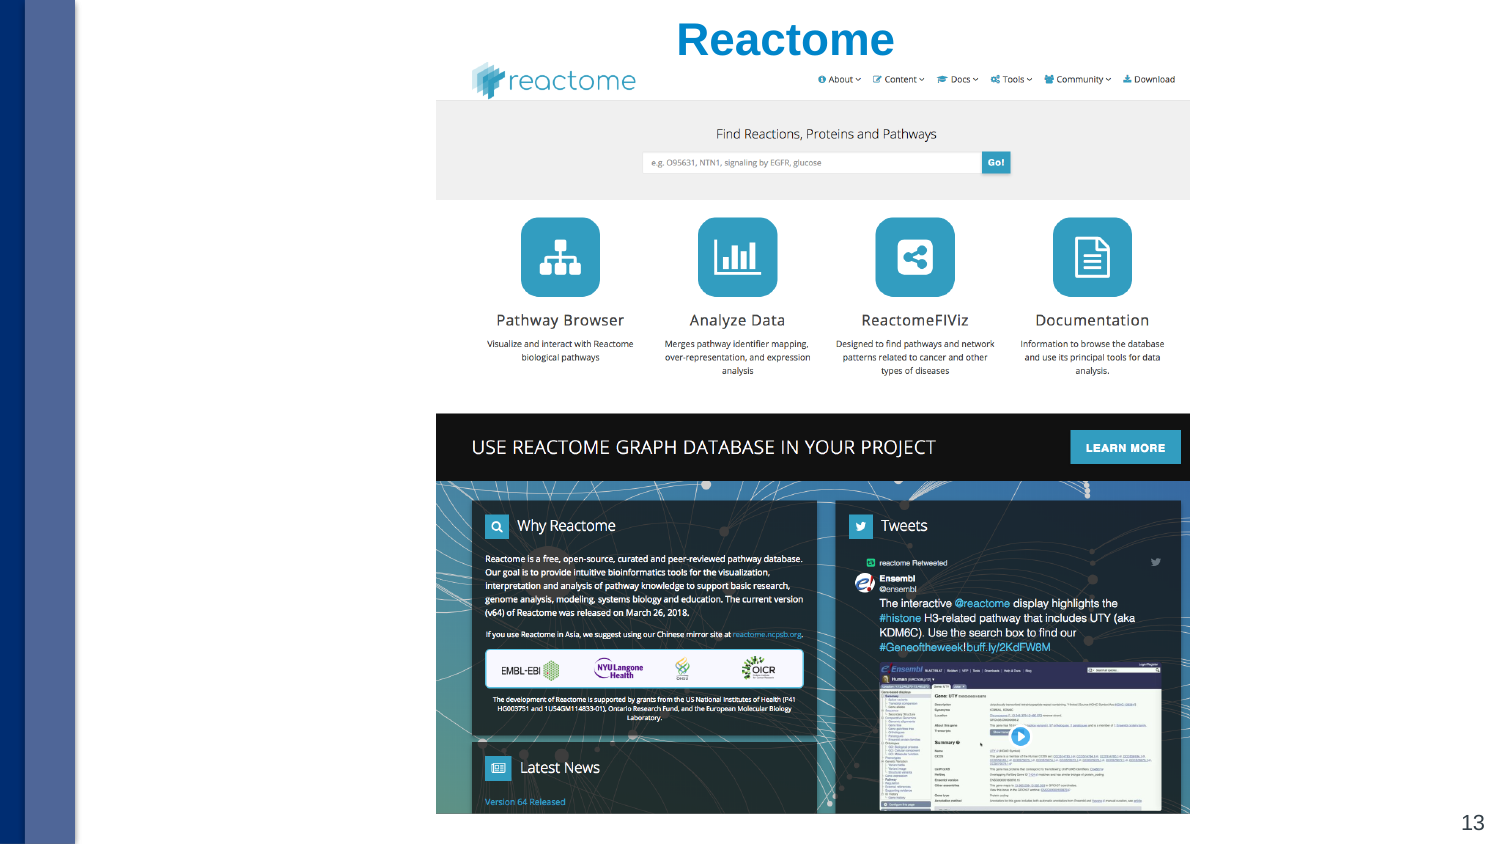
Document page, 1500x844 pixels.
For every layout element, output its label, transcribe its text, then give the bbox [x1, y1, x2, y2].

picture [436, 62, 1190, 815]
title Reactome [81, 2, 1491, 63]
slide_number 13 [1428, 798, 1500, 844]
